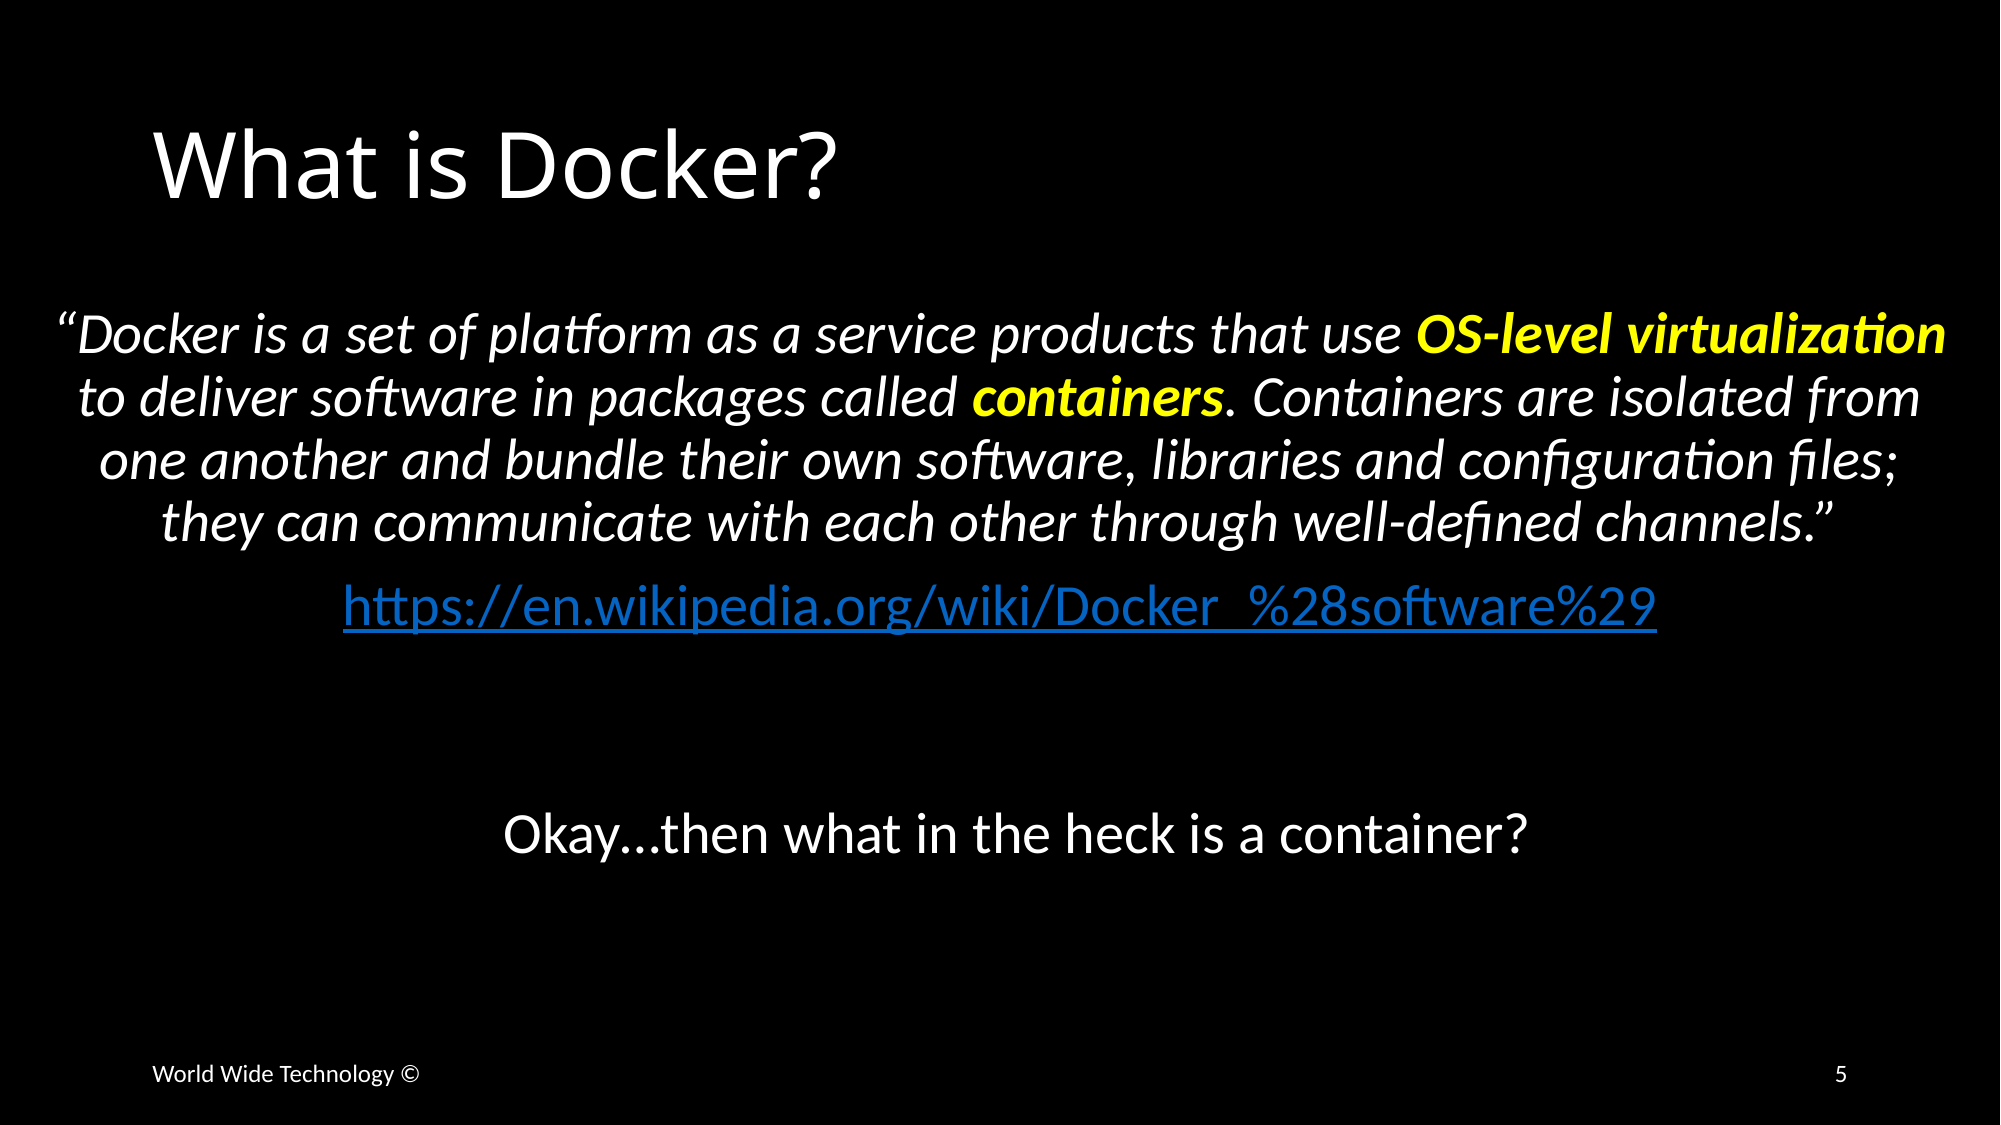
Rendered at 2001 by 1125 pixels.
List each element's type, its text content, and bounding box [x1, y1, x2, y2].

title What is Docker? [137, 59, 1863, 278]
slide_number 5 [1412, 1042, 1863, 1103]
slide_number World Wide Technology © [137, 1042, 588, 1103]
text_box Okay…then what in the heck is a container? [59, 795, 1976, 897]
list “Docker is a set of platform as a service products that use OS-level virtualization to deliver software in packages called containers. Containers are isolated from one another and bundle their own software, libraries and configuration files; they can communicate with each other through well-defined channels.” https://en.wikipedia.org/wiki/Docker_%28software%29 [33, 295, 1967, 673]
